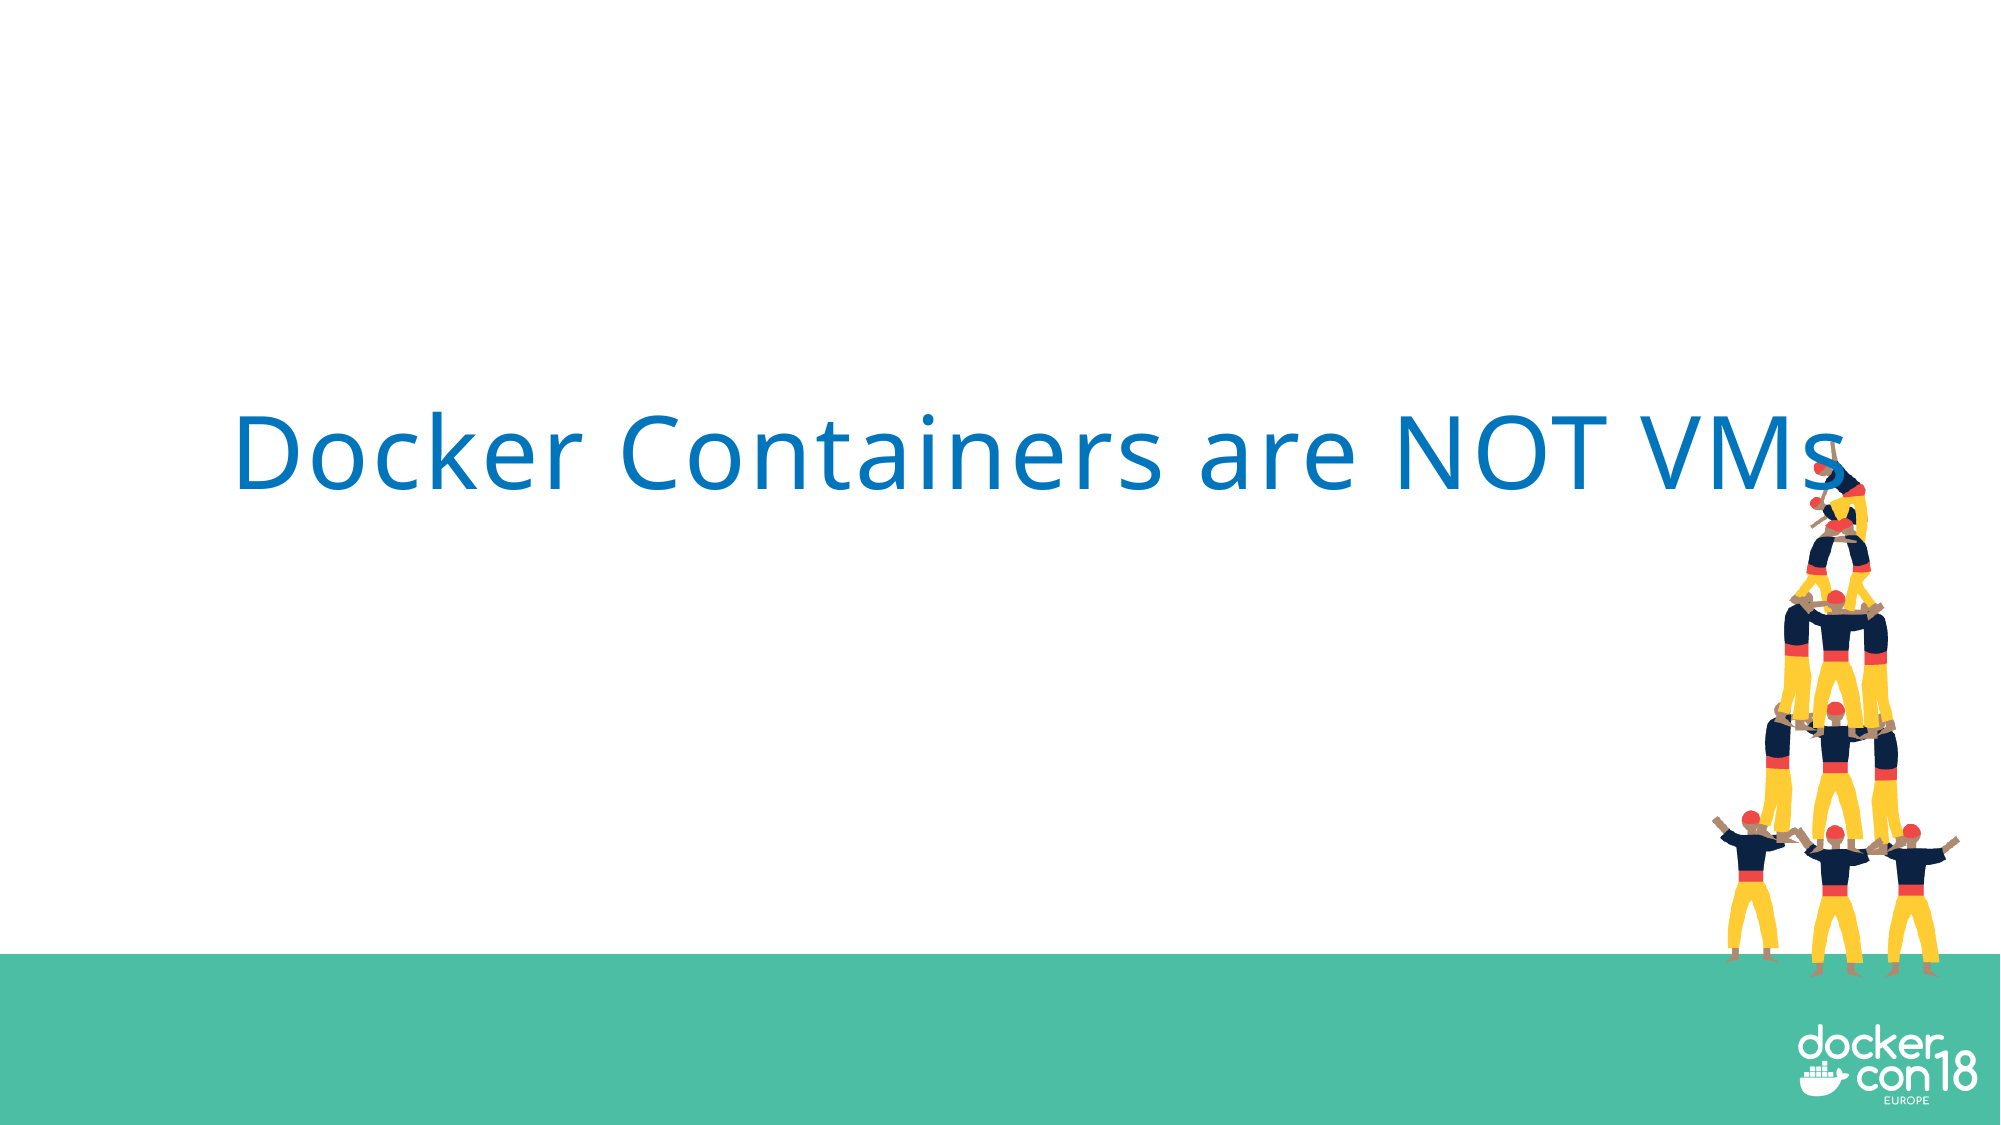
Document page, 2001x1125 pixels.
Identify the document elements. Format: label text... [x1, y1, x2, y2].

list Docker Containers are NOT VMs [218, 372, 1881, 527]
picture [0, 2, 2000, 1125]
